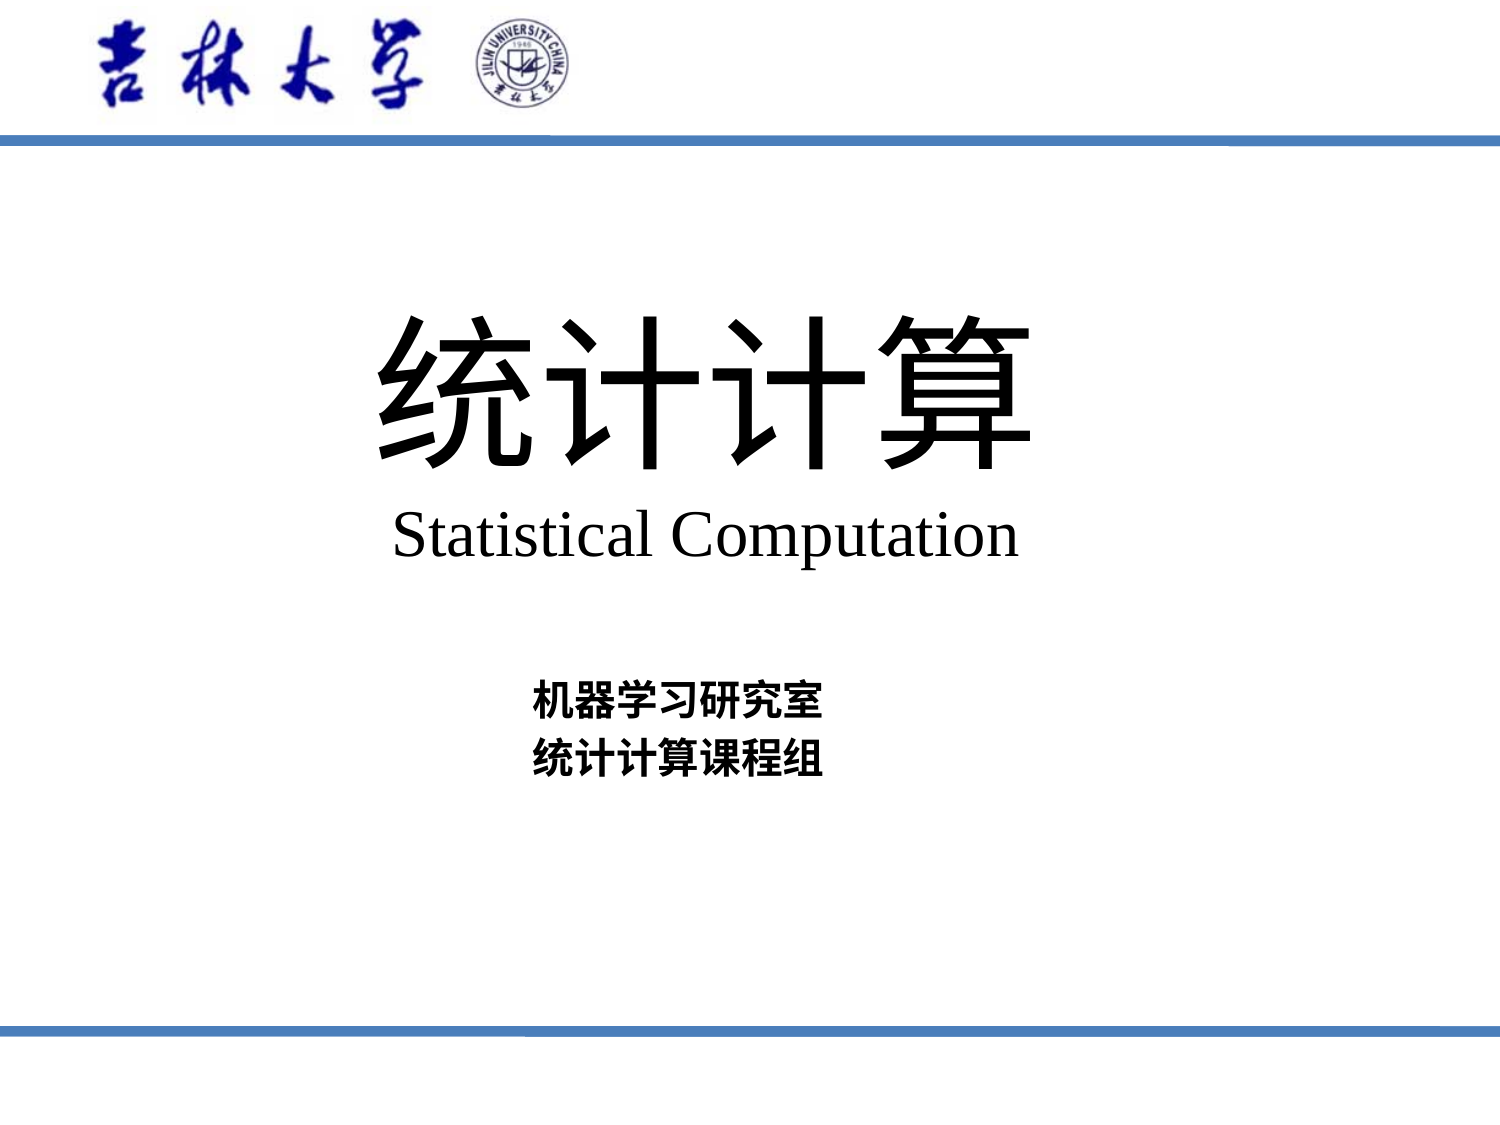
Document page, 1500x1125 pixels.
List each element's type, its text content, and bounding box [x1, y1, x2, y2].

title 统计计算 Statistical Computation [0, 156, 1413, 703]
picture [0, 6, 657, 129]
subtitle 机器学习研究室 统计计算课程组 [247, 665, 1110, 969]
